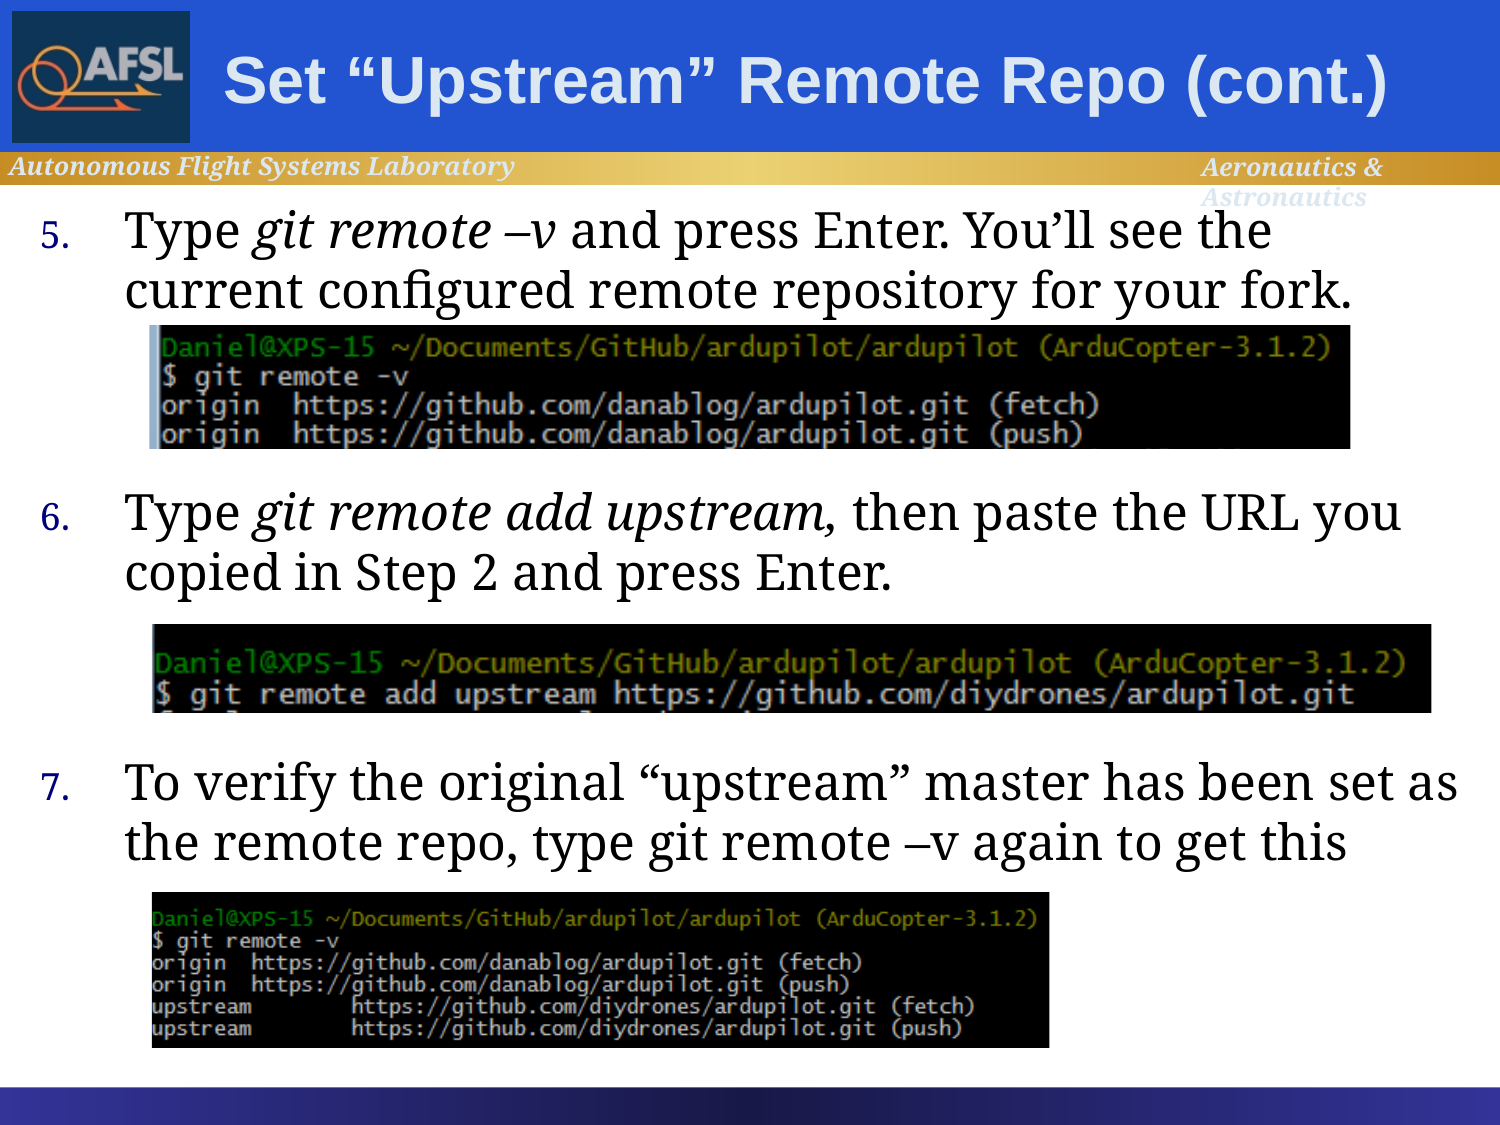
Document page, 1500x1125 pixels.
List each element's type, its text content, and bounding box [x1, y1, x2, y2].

picture [151, 624, 1432, 713]
picture [149, 325, 1351, 449]
list Type git remote –v and press Enter. You’ll see the current configured remote repository for your fork. Type git remote add upstream, then paste the URL you copied in Step 2 and press Enter. To verify the original “upstream” master has been set as the remote repo, type git remote –v again to get this [24, 190, 1475, 1075]
picture [12, 11, 190, 143]
picture [151, 892, 1050, 1048]
title Set “Upstream” Remote Repo (cont.) [208, 14, 1468, 140]
